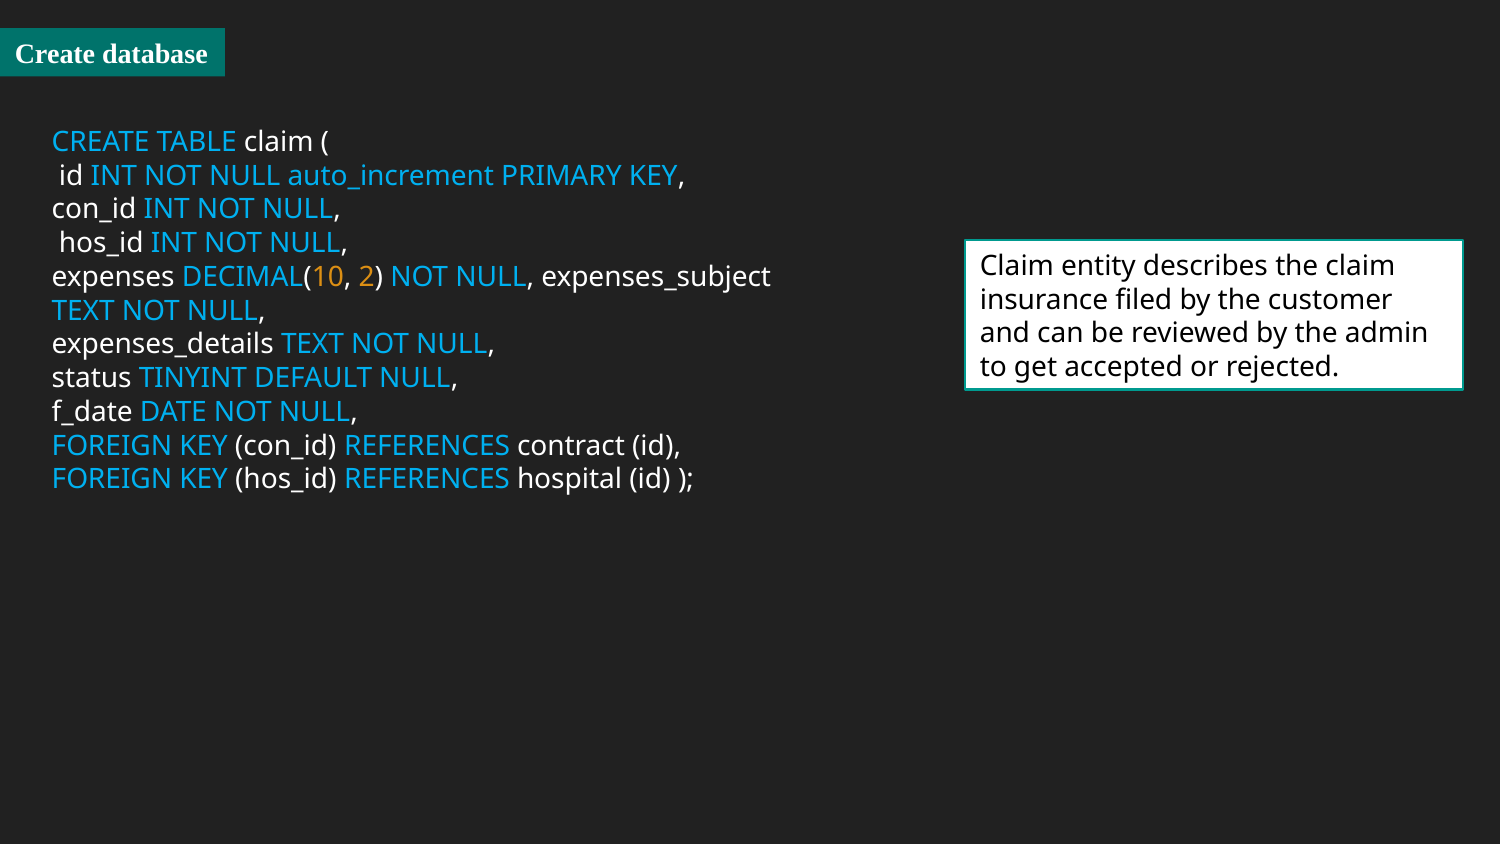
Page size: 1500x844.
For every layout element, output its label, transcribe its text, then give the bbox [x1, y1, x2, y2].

text_box Create database [0, 28, 225, 77]
text_box Claim entity describes the claim insurance filed by the customer and can be reviewed by the admin to get accepted or rejected. [964, 239, 1464, 391]
text_box CREATE TABLE claim ( id INT NOT NULL auto_increment PRIMARY KEY, con_id INT NOT NULL, hos_id INT NOT NULL, expenses DECIMAL(10, 2) NOT NULL, expenses_subject TEXT NOT NULL, expenses_details TEXT NOT NULL, status TINYINT DEFAULT NULL, f_date DATE NOT NULL, FOREIGN KEY (con_id) REFERENCES contract (id), FOREIGN KEY (hos_id) REFERENCES hospital (id) ); [36, 115, 790, 502]
